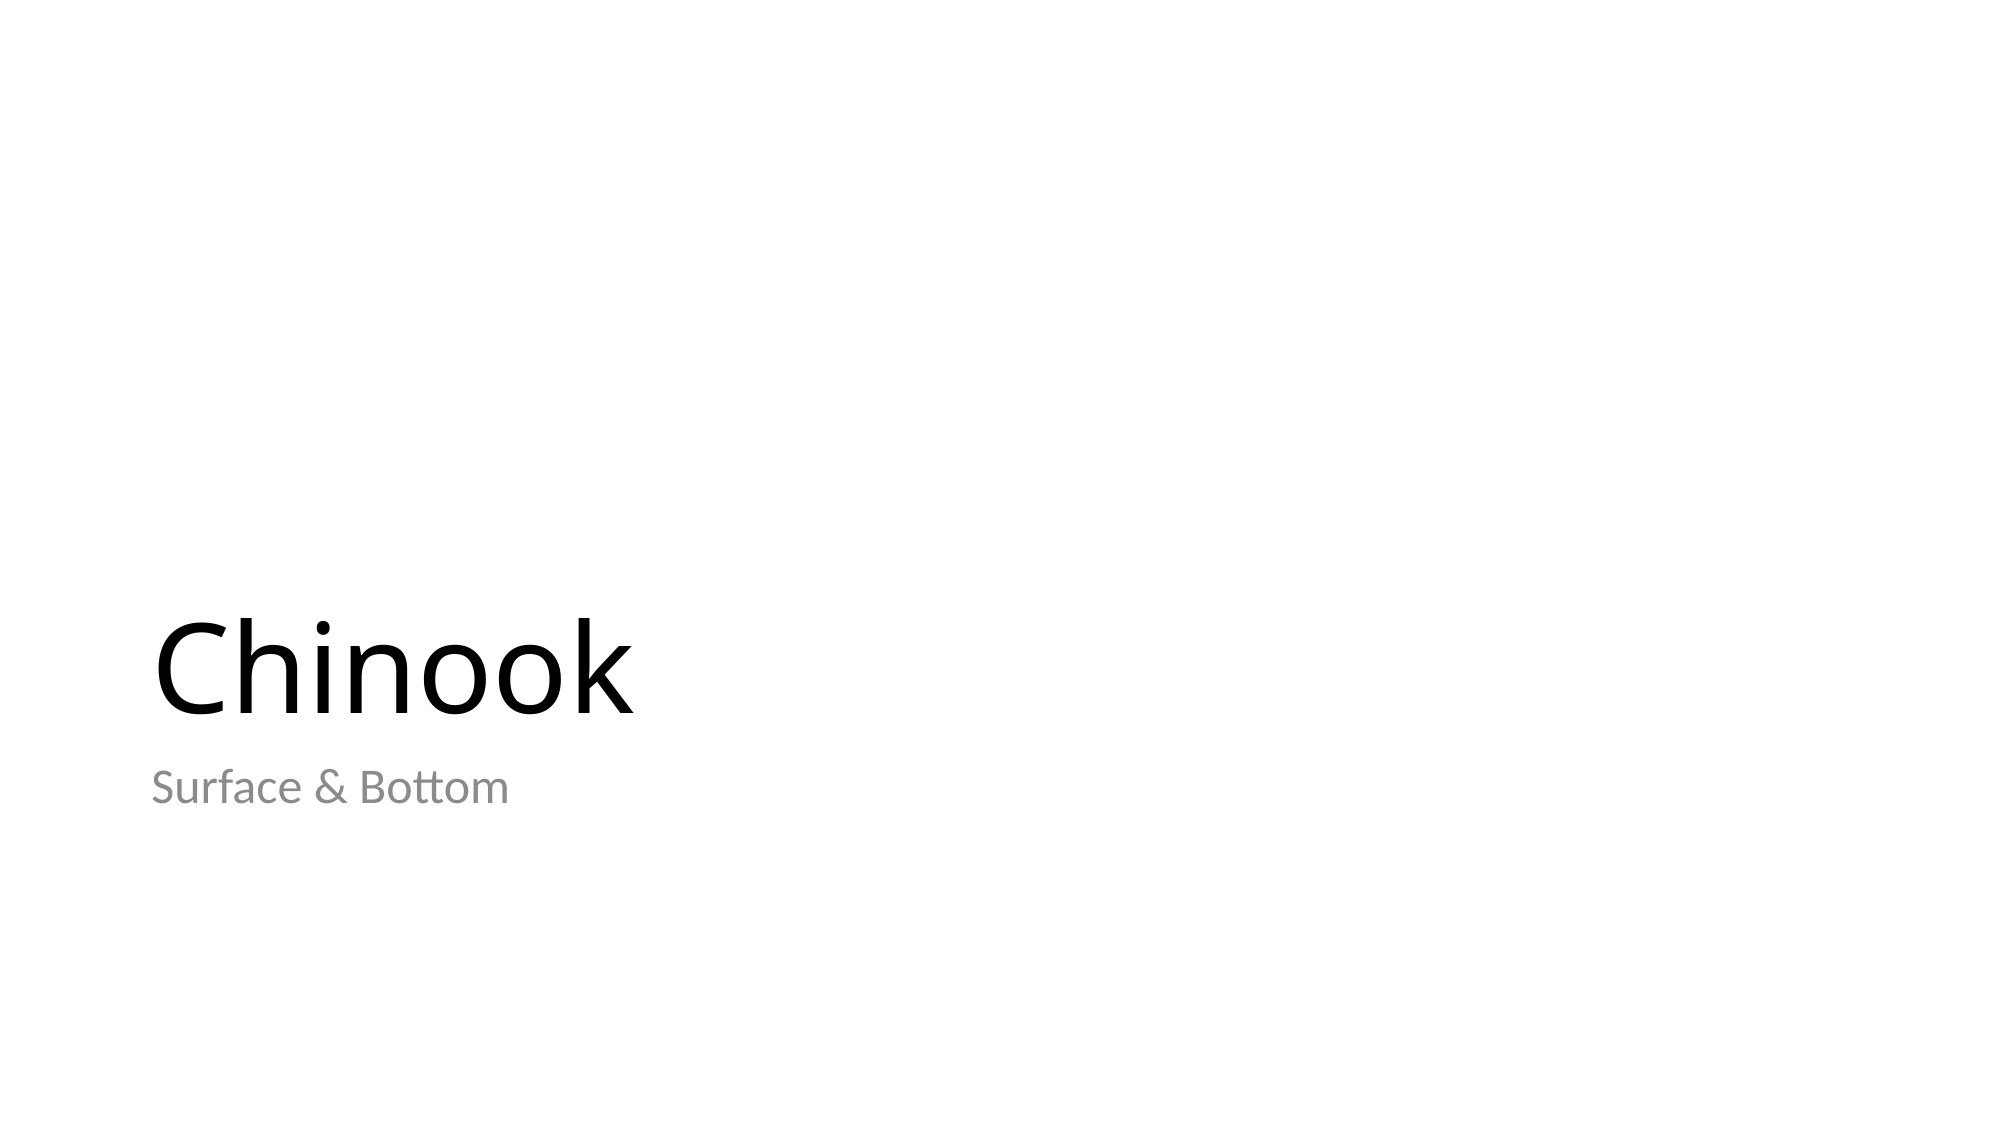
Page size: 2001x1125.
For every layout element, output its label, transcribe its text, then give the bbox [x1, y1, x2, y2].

list Surface & Bottom [136, 752, 1862, 999]
title Chinook [136, 280, 1862, 749]
